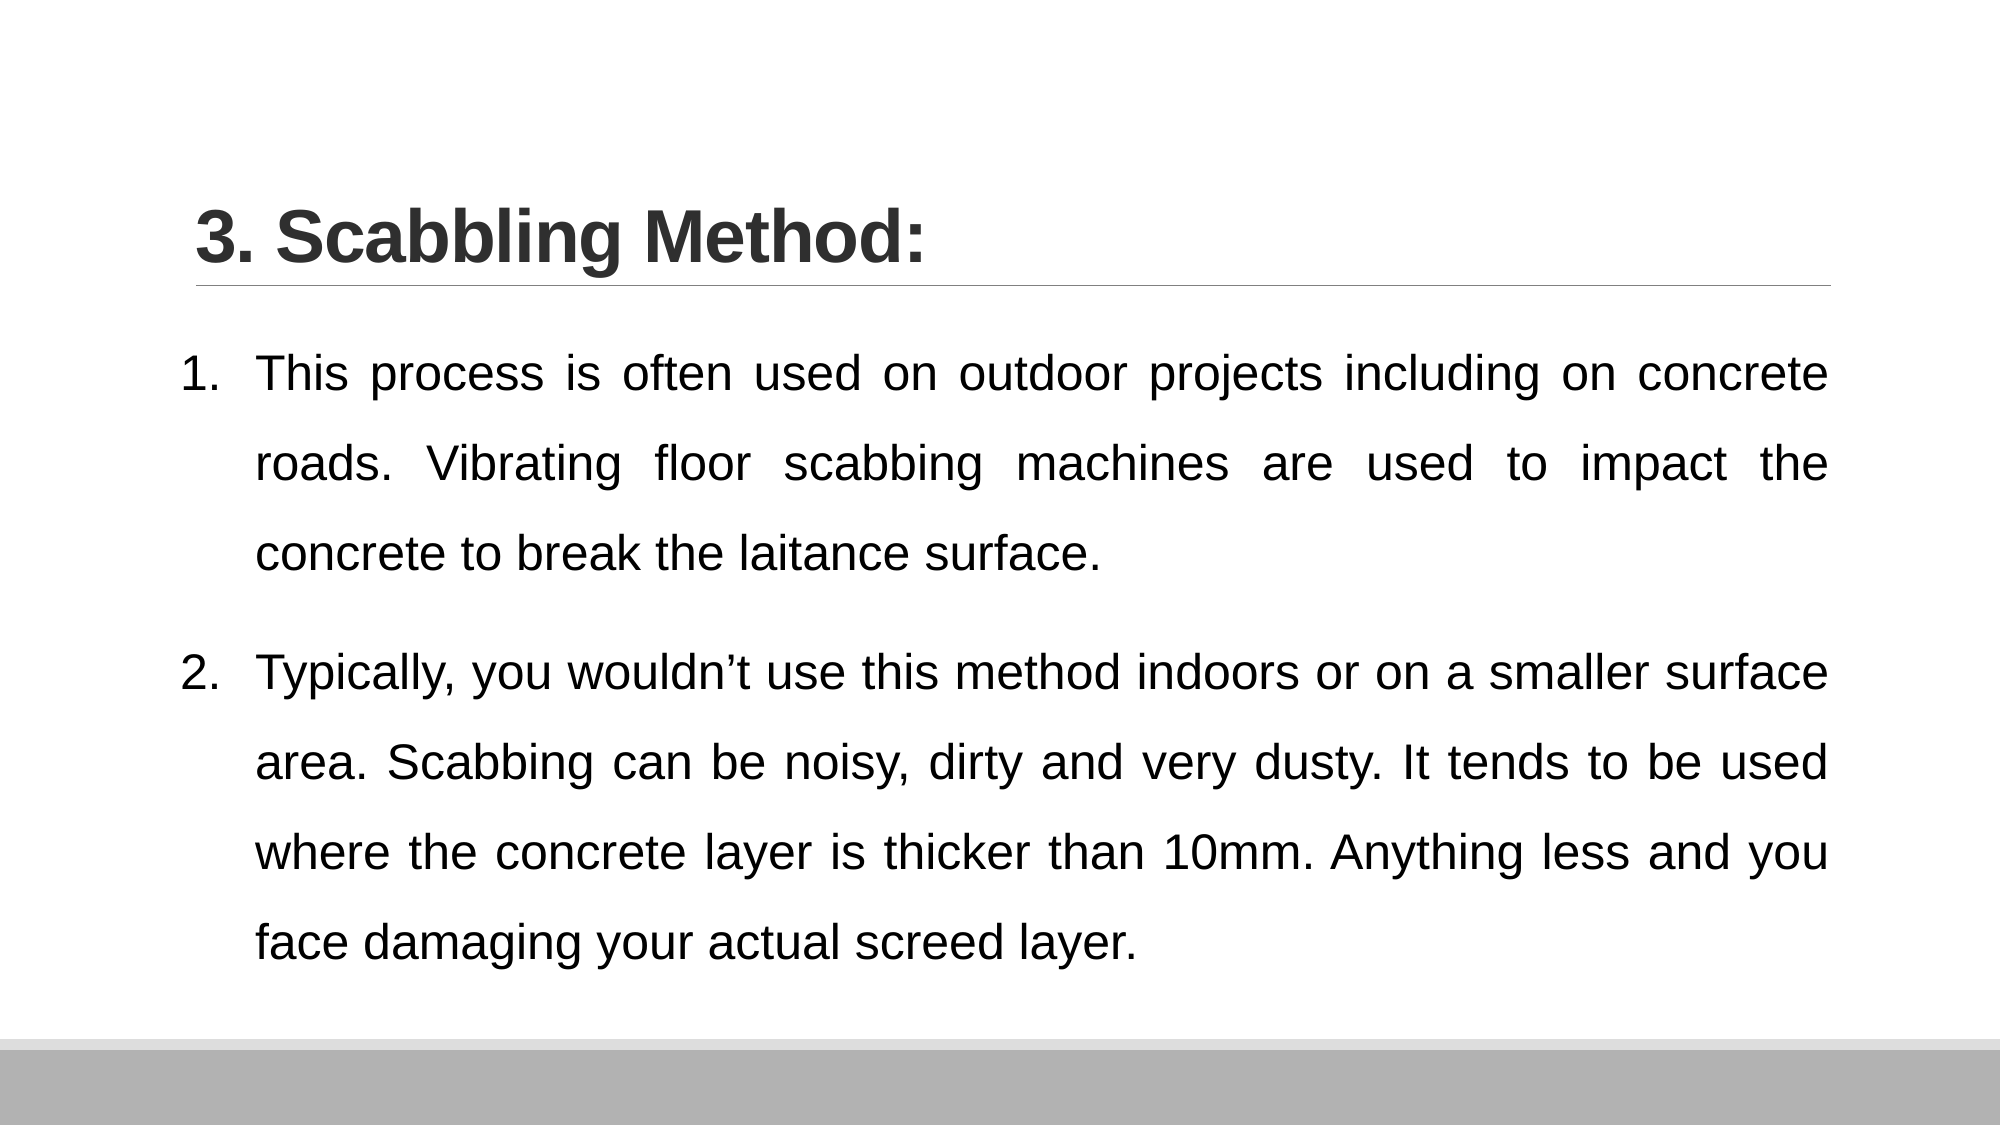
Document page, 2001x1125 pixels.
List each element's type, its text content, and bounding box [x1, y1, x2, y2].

title 3. Scabbling Method: [180, 47, 1830, 285]
list This process is often used on outdoor projects including on concrete roads. Vibrating floor scabbing machines are used to impact the concrete to break the laitance surface. Typically, you wouldn’t use this method indoors or on a smaller surface area. Scabbing can be noisy, dirty and very dusty. It tends to be used where the concrete layer is thicker than 10mm. Anything less and you face damaging your actual screed layer. [180, 302, 1830, 963]
